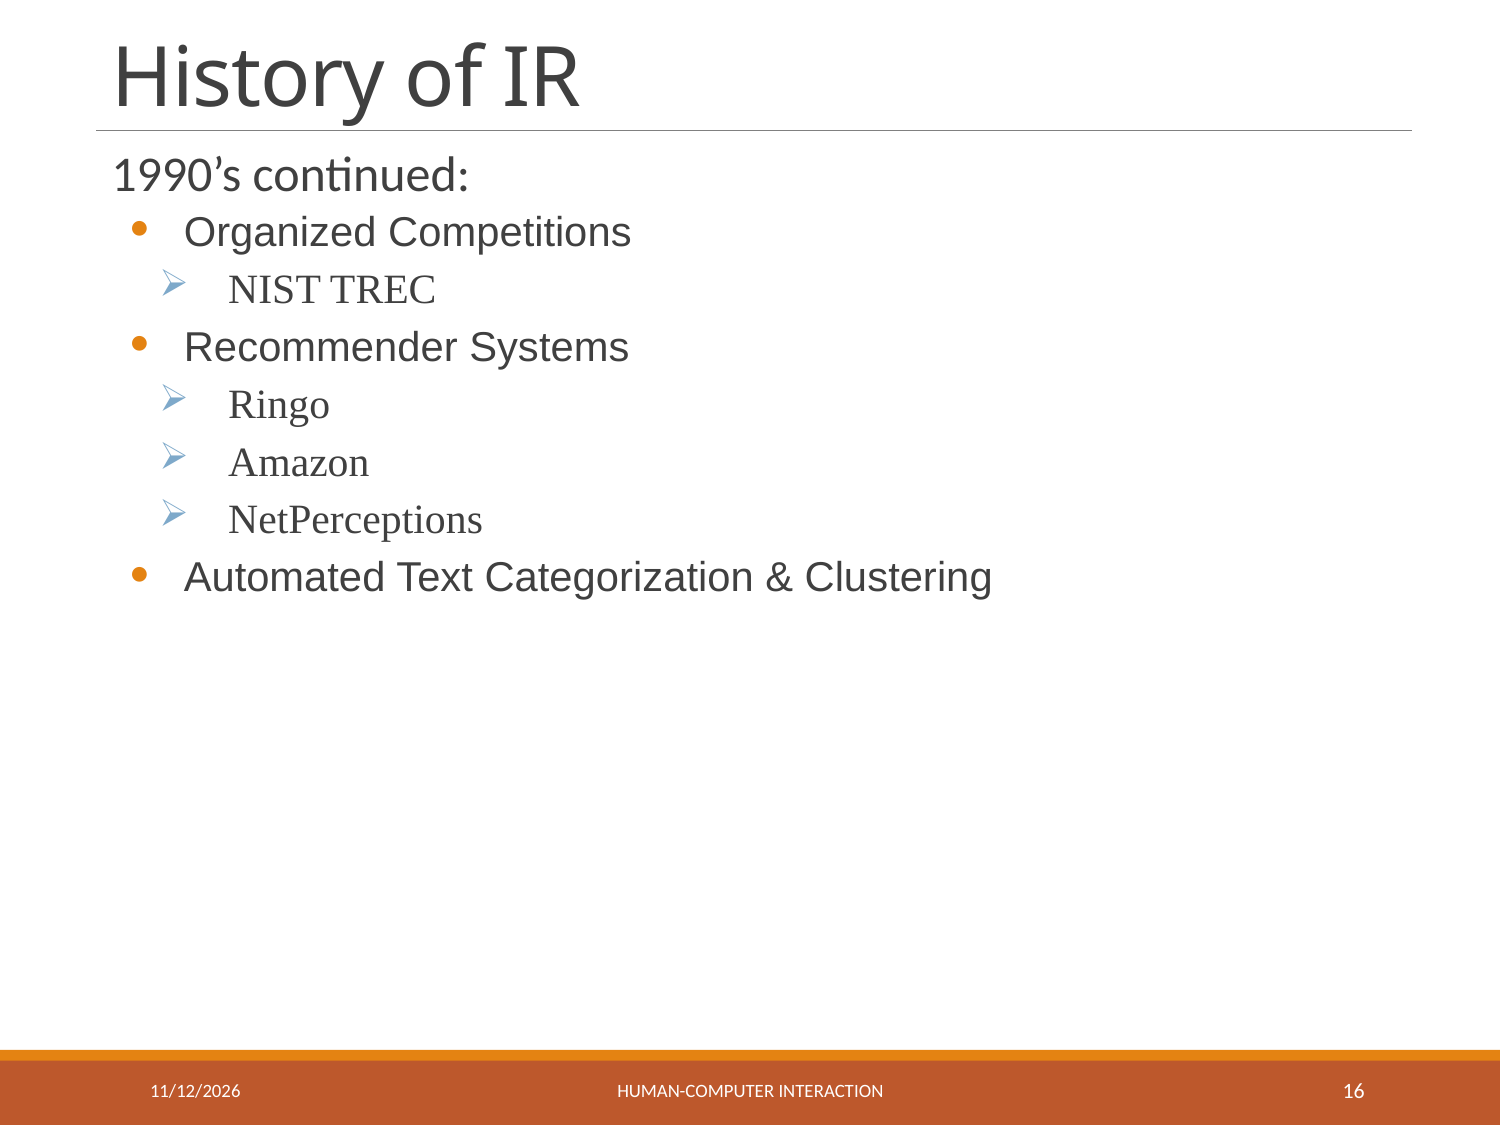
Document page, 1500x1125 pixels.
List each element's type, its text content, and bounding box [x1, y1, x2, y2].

list 1990’s continued: Organized Competitions NIST TREC Recommender Systems Ringo Amazon NetPerceptions Automated Text Categorization & Clustering [96, 140, 1413, 1034]
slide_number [135, 1059, 440, 1120]
footer Human-computer interaction [453, 1059, 1047, 1120]
title History of IR [96, 19, 1413, 131]
slide_number 16 [1218, 1059, 1380, 1120]
